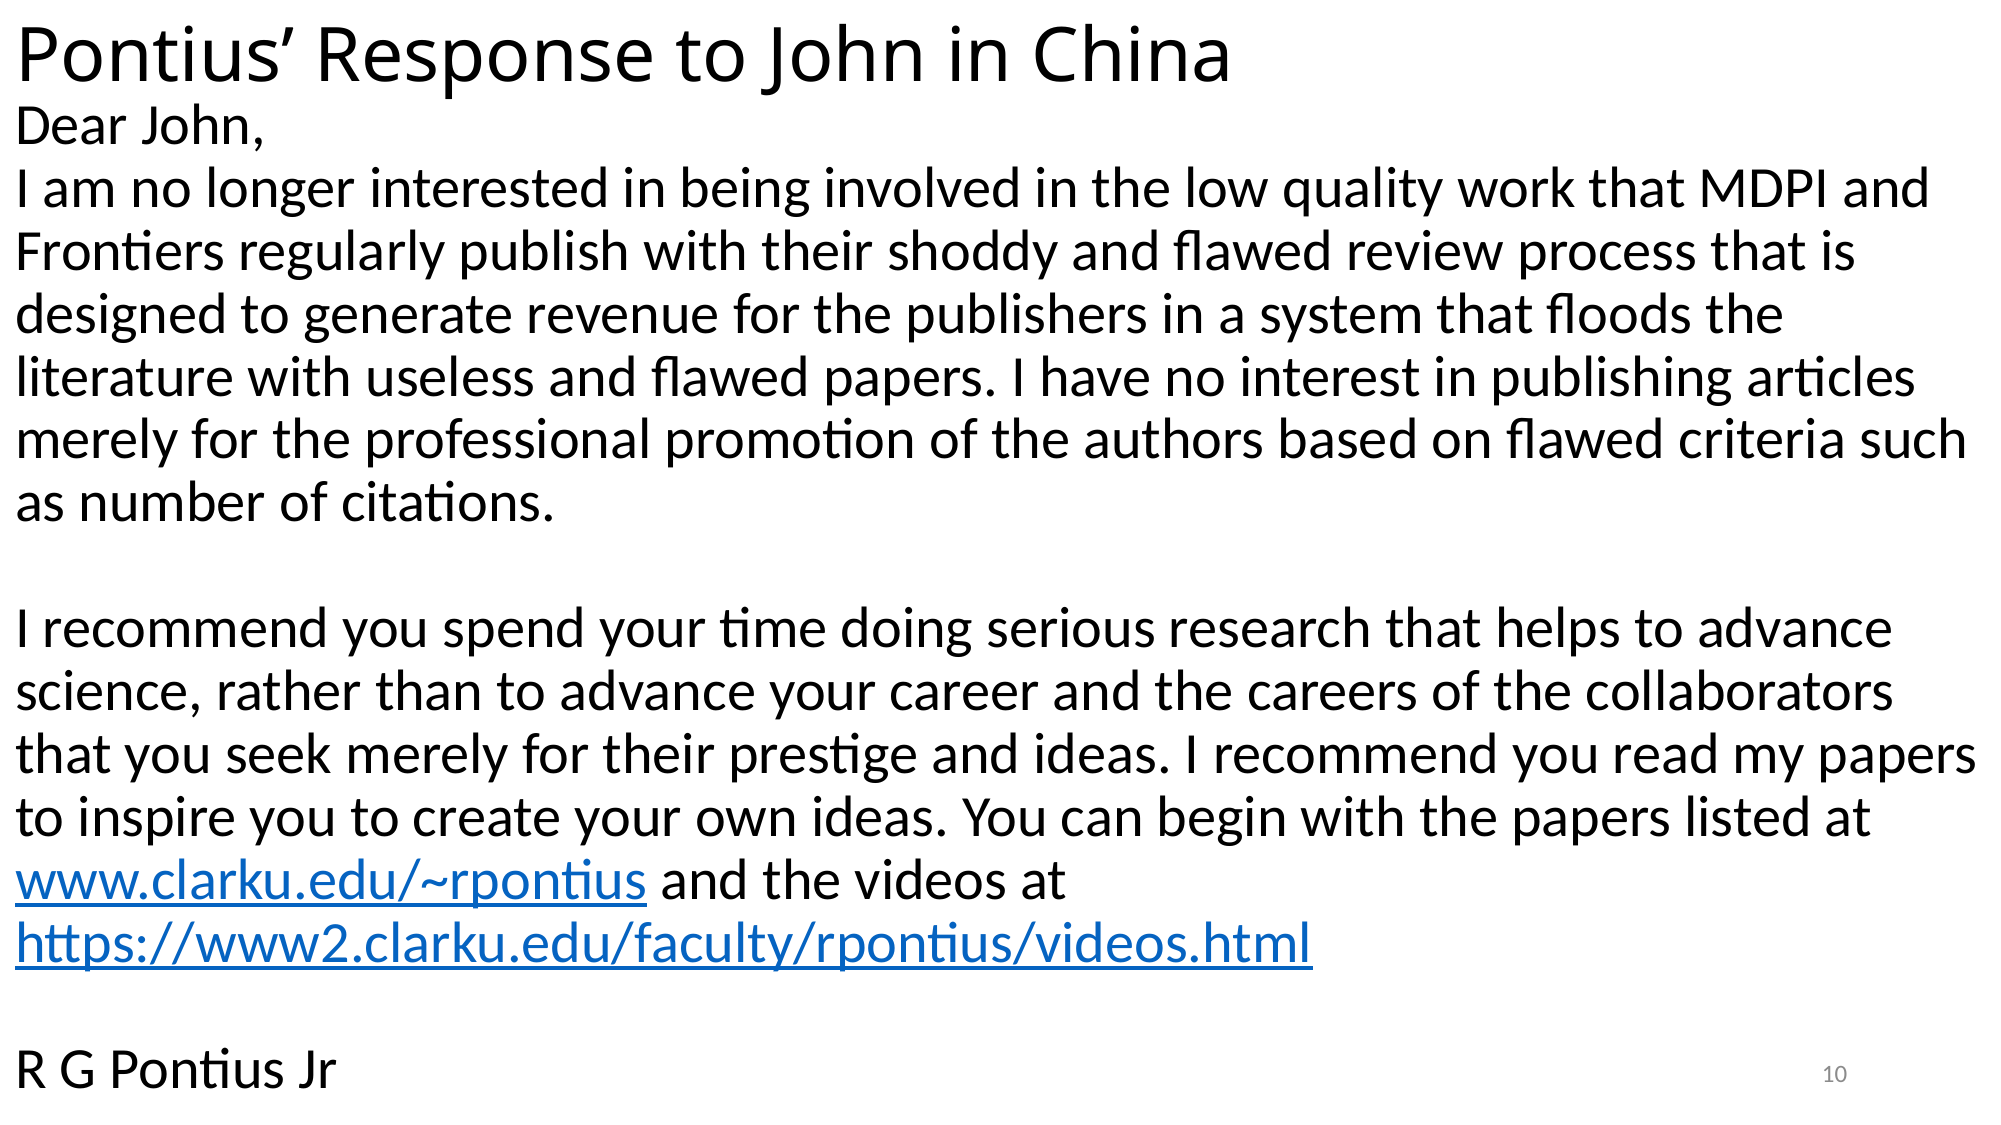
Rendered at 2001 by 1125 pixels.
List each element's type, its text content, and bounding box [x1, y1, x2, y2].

list Dear John, I am no longer interested in being involved in the low quality work that MDPI and Frontiers regularly publish with their shoddy and flawed review process that is designed to generate revenue for the publishers in a system that floods the literature with useless and flawed papers. I have no interest in publishing articles merely for the professional promotion of the authors based on flawed criteria such as number of citations. I recommend you spend your time doing serious research that helps to advance science, rather than to advance your career and the careers of the collaborators that you seek merely for their prestige and ideas. I recommend you read my papers to inspire you to create your own ideas. You can begin with the papers listed at www.clarku.edu/~rpontius and the videos at https://www2.clarku.edu/faculty/rpontius/videos.html R G Pontius Jr [0, 86, 2000, 1125]
title Pontius’ Response to John in China [0, 9, 2000, 86]
